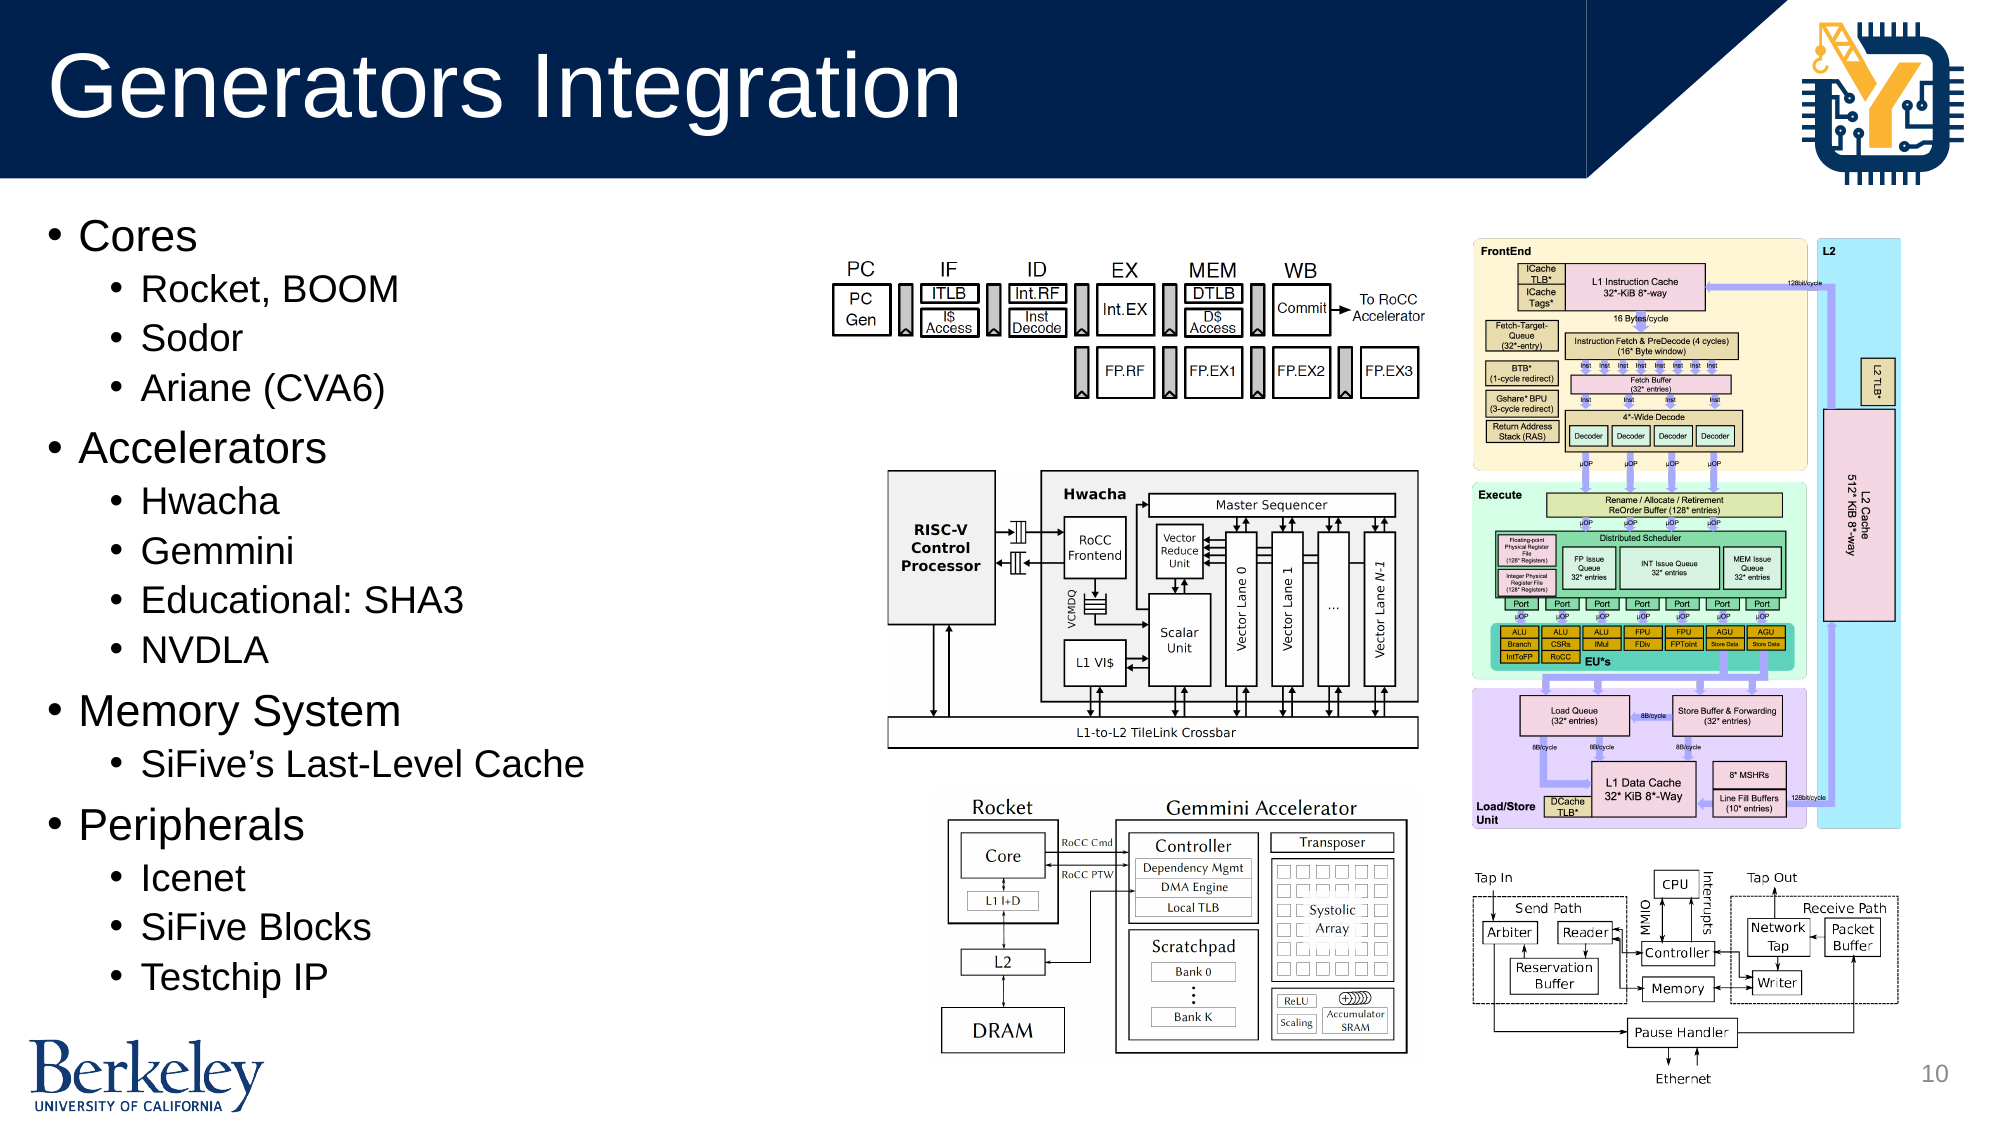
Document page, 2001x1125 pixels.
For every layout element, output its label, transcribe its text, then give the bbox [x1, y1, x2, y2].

list Cores Rocket, BOOM Sodor Ariane (CVA6) Accelerators Hwacha Gemmini Educational: SHA3 NVDLA Memory System SiFive’s Last-Level Cache Peripherals Icenet SiFive Blocks Testchip IP [32, 204, 1965, 1011]
slide_number 10 [1514, 1042, 1965, 1103]
picture [887, 469, 1419, 749]
picture [933, 786, 1419, 1065]
title Generators Integration [32, 10, 1587, 167]
picture [823, 253, 1430, 406]
picture [1469, 866, 1901, 1087]
picture [1802, 22, 1965, 185]
picture [1469, 238, 1901, 833]
picture [9, 1010, 407, 1119]
